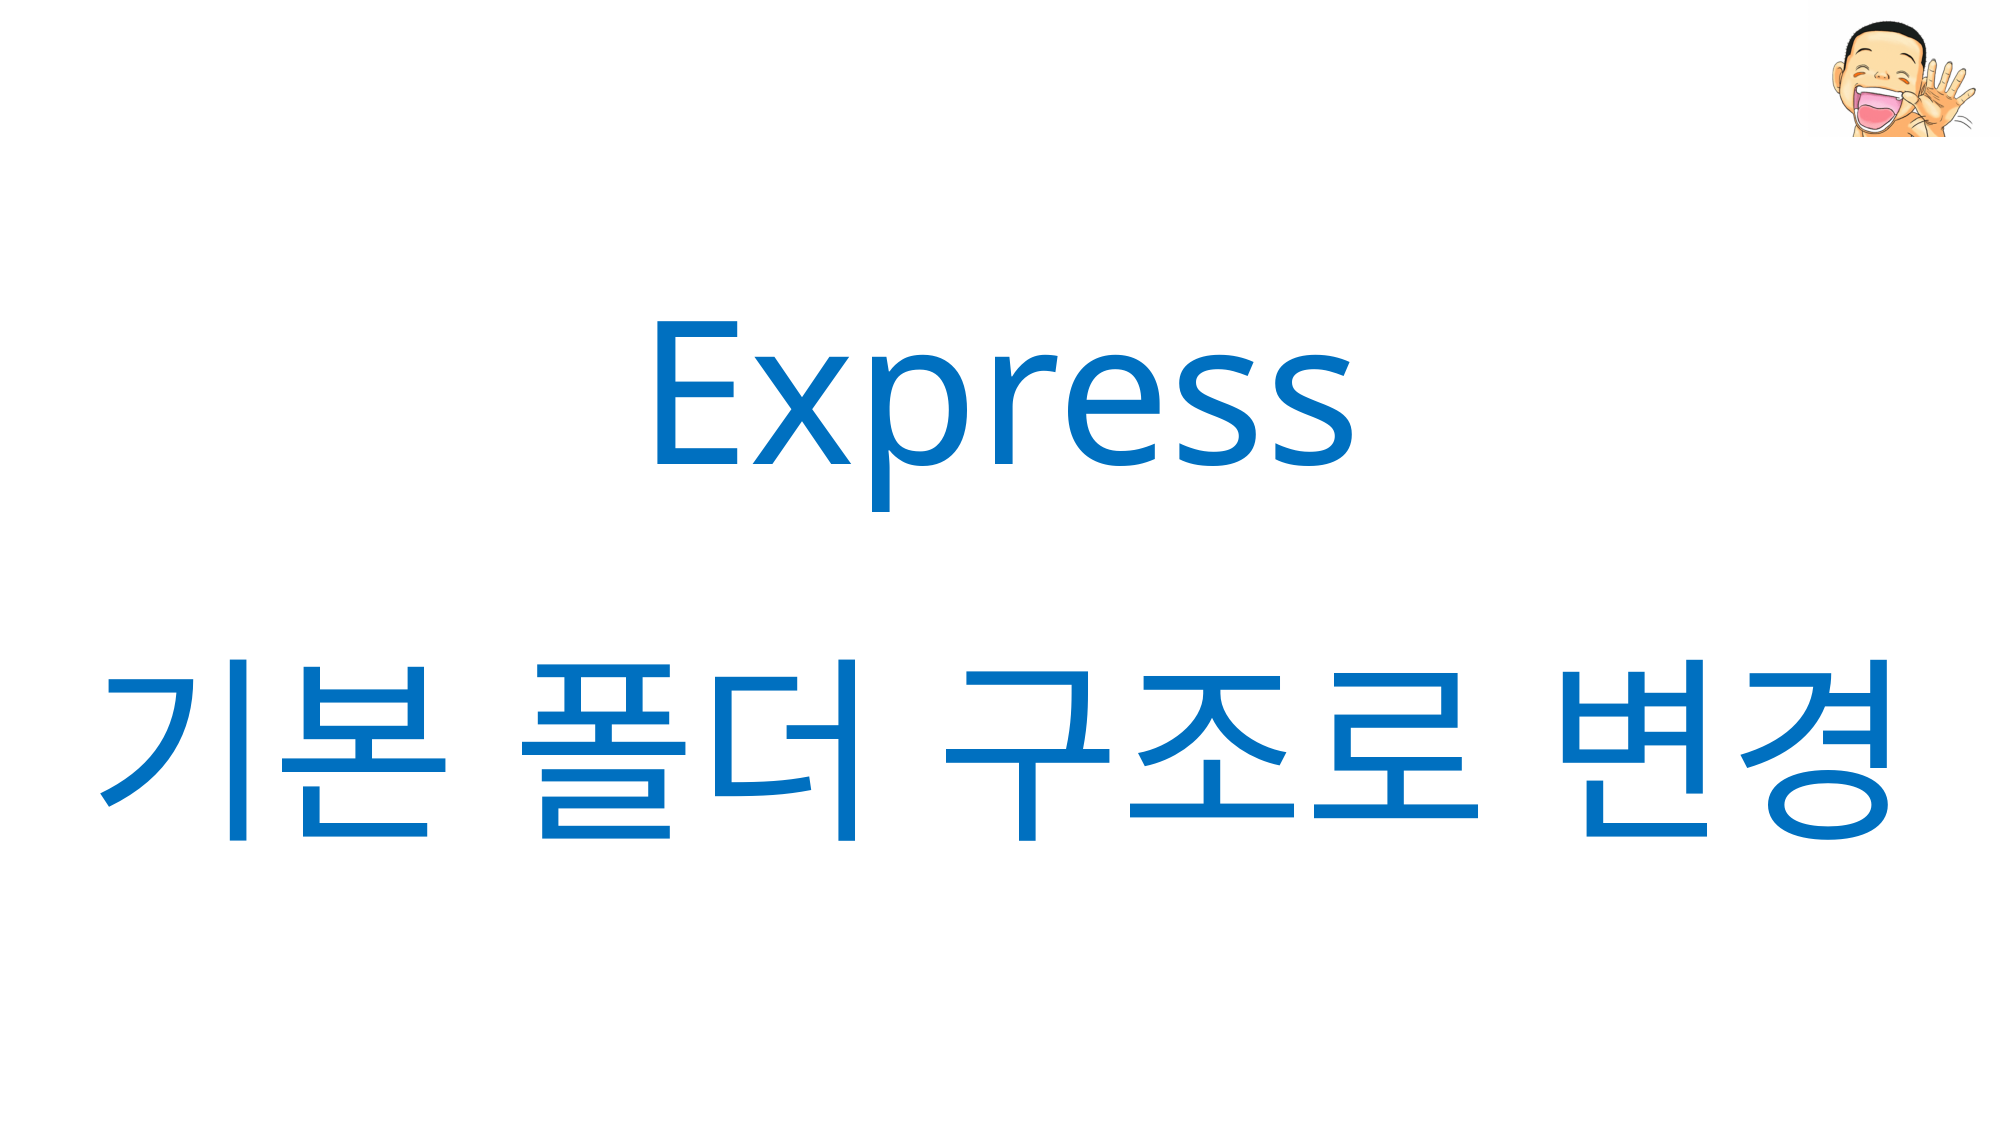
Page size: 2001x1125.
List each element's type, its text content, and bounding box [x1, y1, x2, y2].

picture [1808, 0, 2000, 137]
text_box Express 기본 폴더 구조로 변경 [0, 137, 2000, 873]
